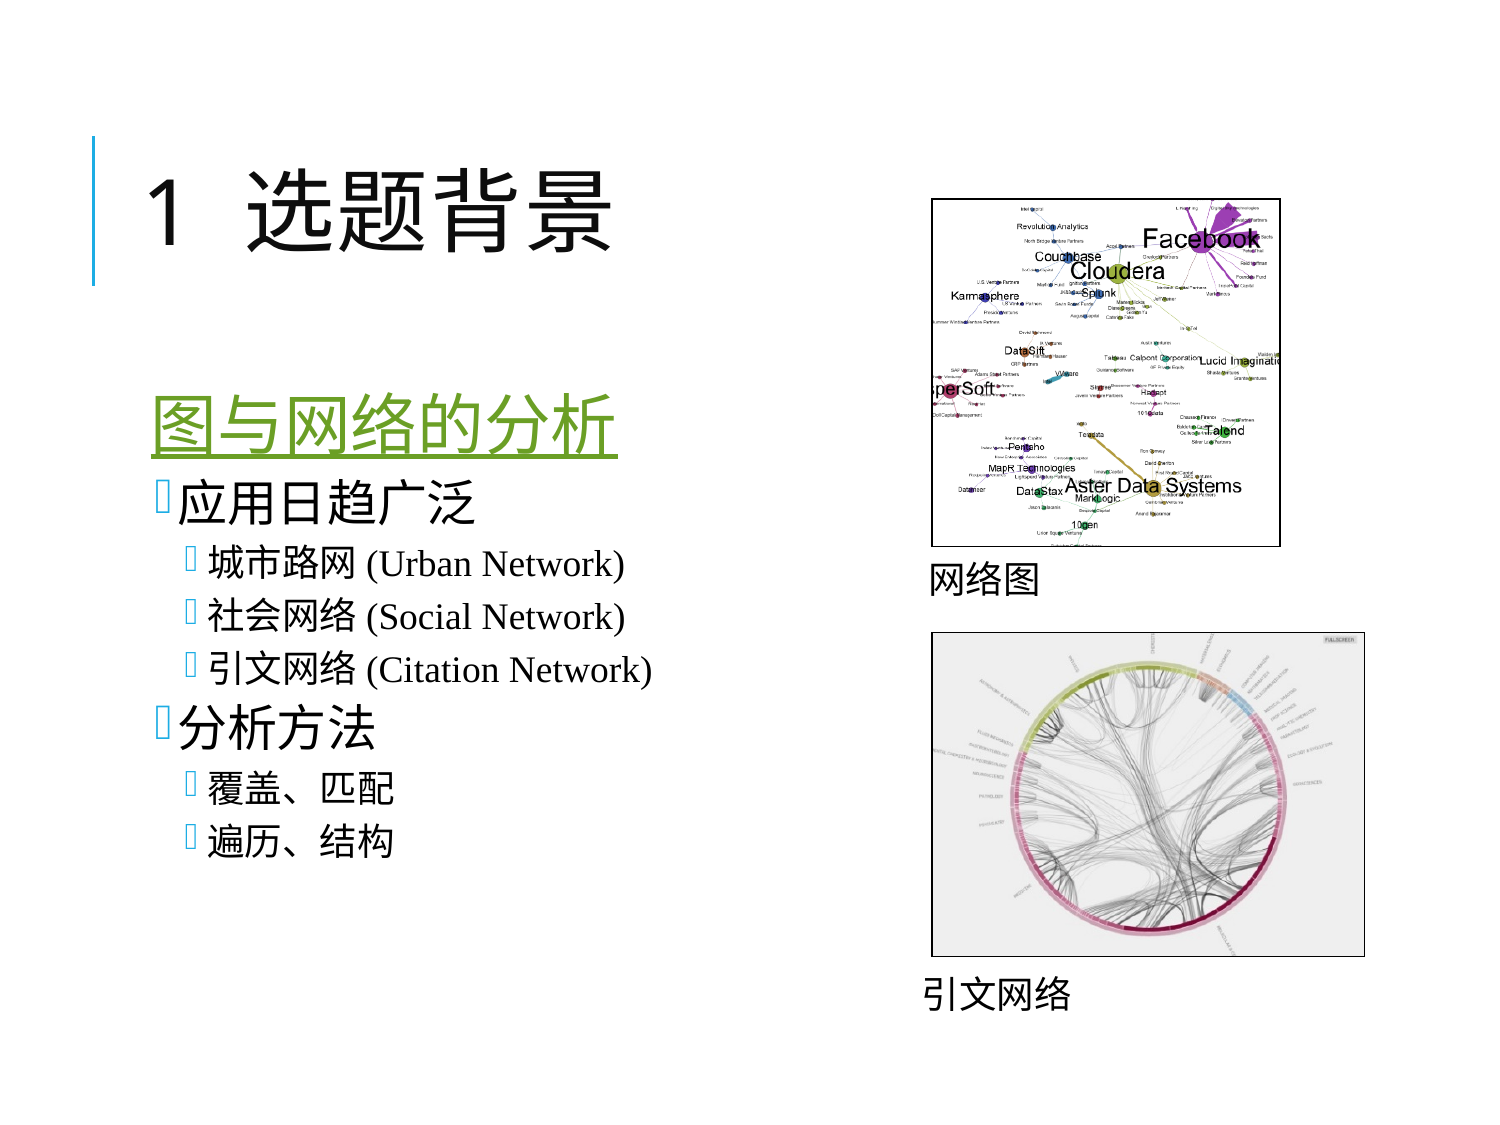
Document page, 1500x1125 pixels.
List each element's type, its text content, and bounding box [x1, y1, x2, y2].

list 图与网络的分析 应用日趋广泛 城市路网(Urban Network) 社会网络(Social Network) 引文网络(Citation Network) 分析方法 覆盖、匹配 遍历、结构 [126, 375, 1322, 1035]
text_box 引文网络 [820, 964, 1173, 1024]
picture [932, 633, 1364, 957]
title 1 选题背景 [126, 96, 1322, 342]
text_box 网络图 [852, 549, 1117, 609]
picture [932, 199, 1280, 547]
